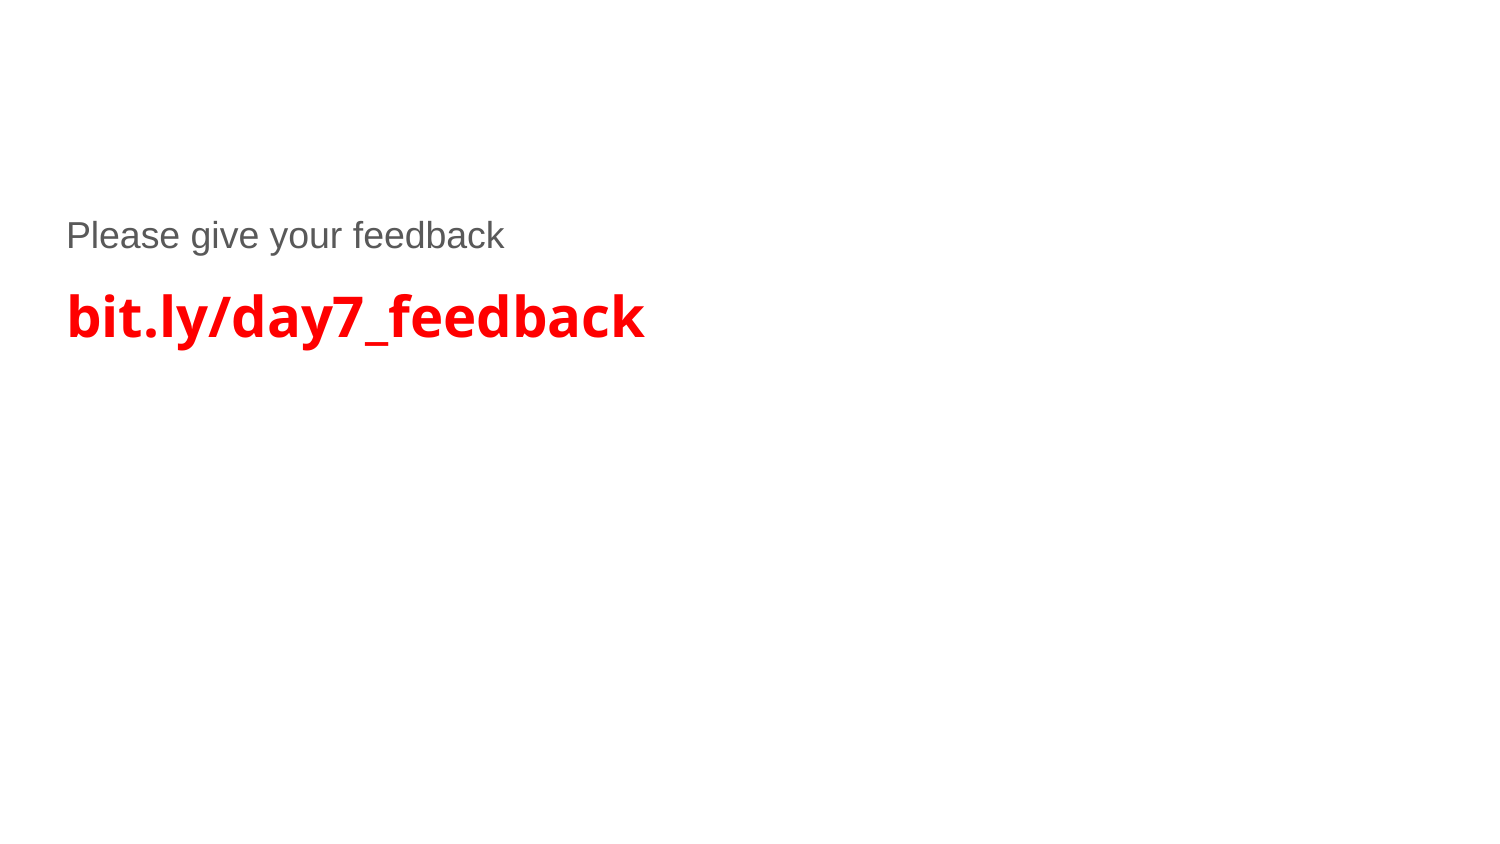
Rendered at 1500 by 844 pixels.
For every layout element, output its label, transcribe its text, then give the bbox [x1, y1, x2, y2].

list Please give your feedback bit.ly/day7_feedback [51, 189, 1449, 750]
